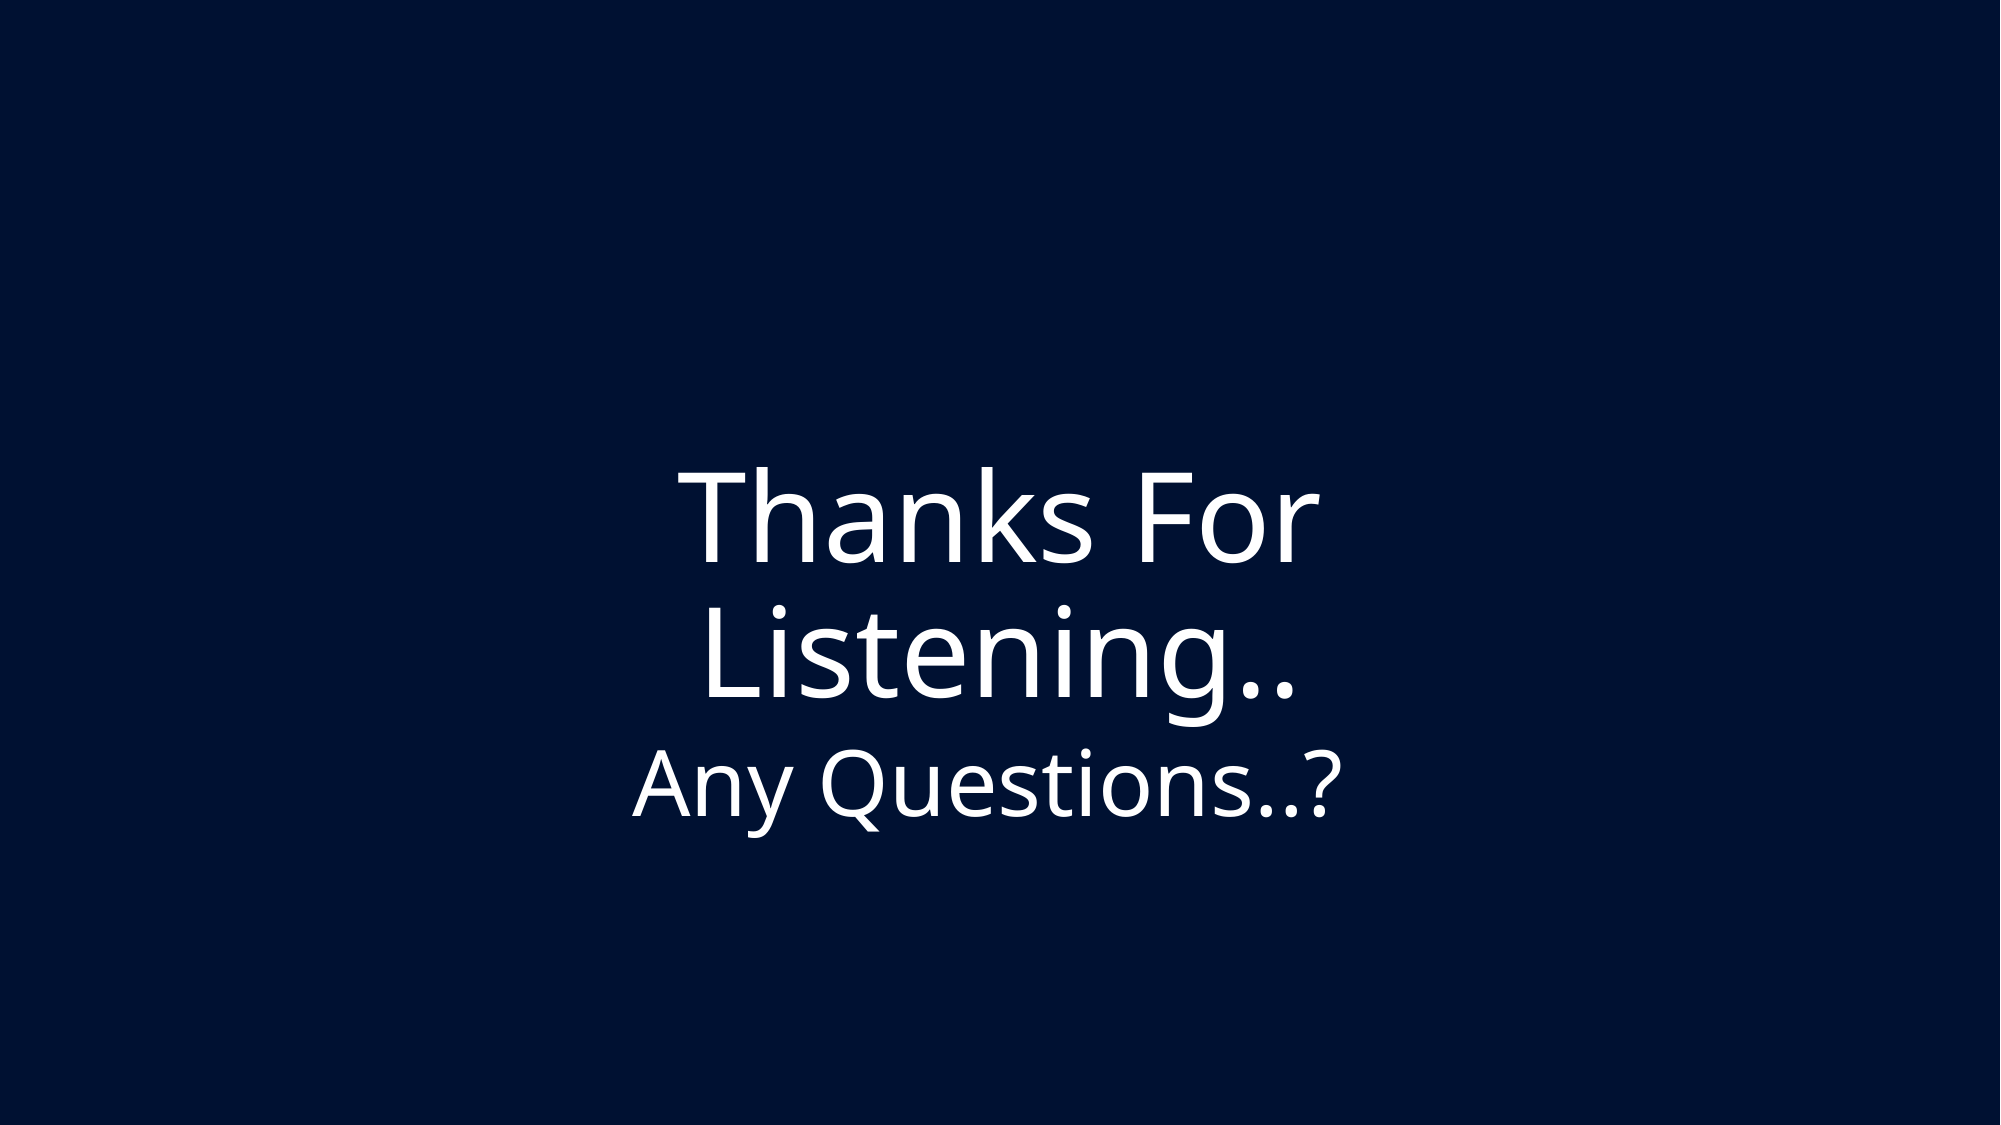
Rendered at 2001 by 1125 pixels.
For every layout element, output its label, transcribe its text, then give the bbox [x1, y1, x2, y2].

text_box Thanks For Listening.. Any Questions..? [355, 447, 1645, 844]
